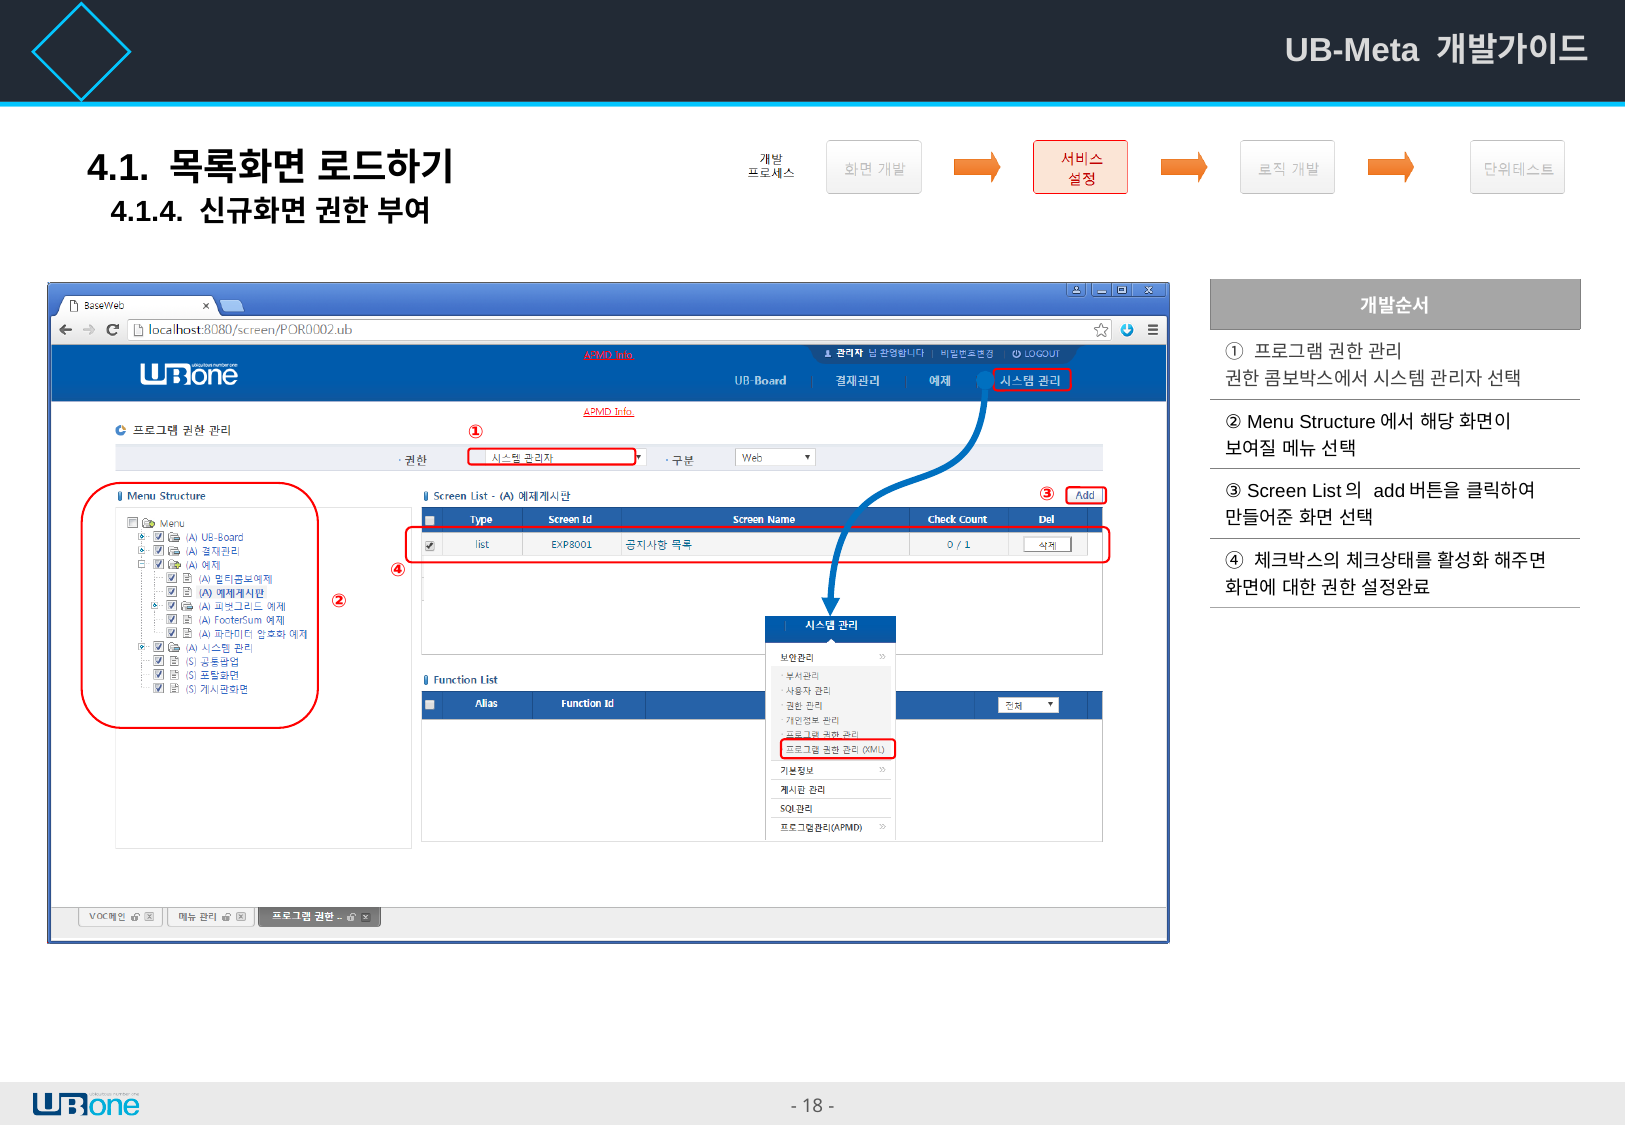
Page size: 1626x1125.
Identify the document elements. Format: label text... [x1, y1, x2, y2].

picture [46, 282, 1170, 944]
text_box 4.1. 목록화면 로드하기 [72, 135, 471, 196]
table_cell ① 프로그램 권한 관리 권한 콤보박스에서 시스템 관리자 선택 [1210, 330, 1580, 399]
picture [744, 137, 1572, 197]
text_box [789, 420, 1026, 576]
text_box 4.1.4. 신규화면 권한 부여 [95, 184, 447, 235]
text_box 4 공지사항 목록 [56, 19, 872, 79]
table_cell ④ 체크박스의 체크상태를 활성화 해주면 화면에 대한 권한 설정완료 [1210, 539, 1580, 607]
table_cell ② Menu Structure에서 해당 화면이 보여질 메뉴 선택 [1210, 400, 1580, 468]
picture [128, 1109, 140, 1116]
table_header 개발순서 [1211, 280, 1580, 329]
picture [112, 1102, 118, 1116]
table_cell ③ Screen List의 add버튼을 클릭하여 만들어준 화면 선택 [1210, 469, 1580, 538]
picture [32, 1091, 140, 1116]
picture [94, 1102, 102, 1112]
